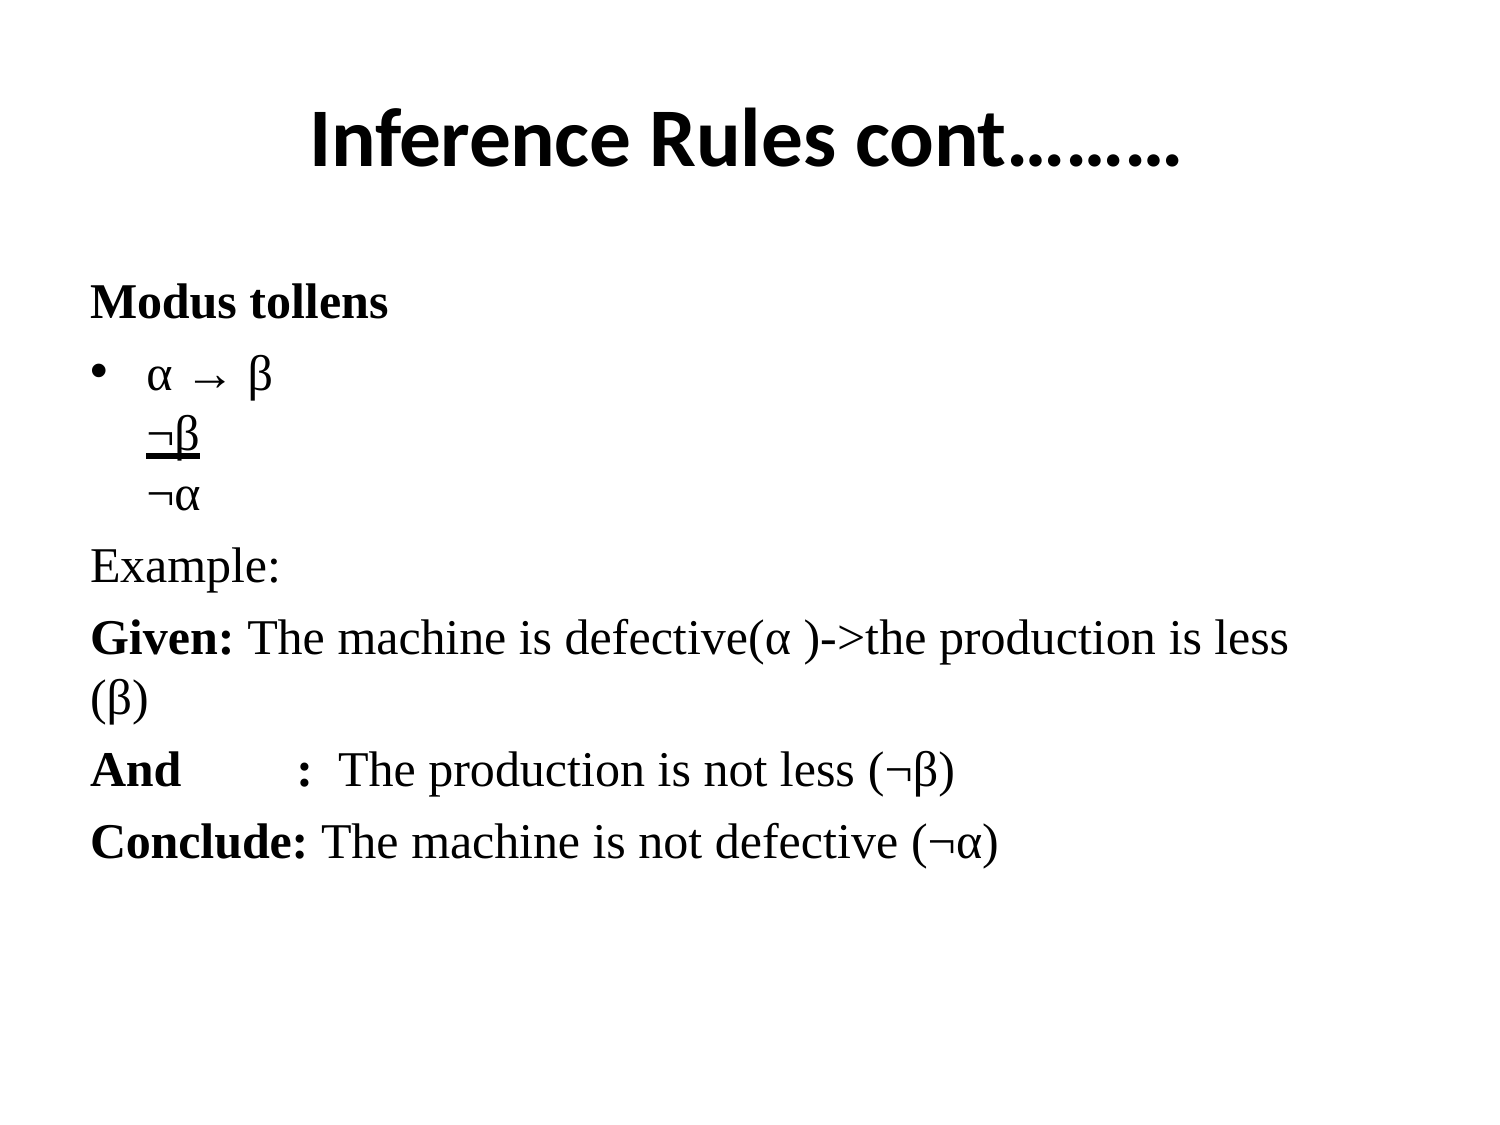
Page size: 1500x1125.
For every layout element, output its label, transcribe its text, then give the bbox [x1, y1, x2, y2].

text_box Modus tollens α → β ¬β ¬α Example: Given: The machine is defective(α )->the production is less (β) And : The production is not less (¬β) Conclude: The machine is not defective (¬α) [87, 254, 1360, 869]
title Inference Rules cont……… [307, 81, 1192, 254]
